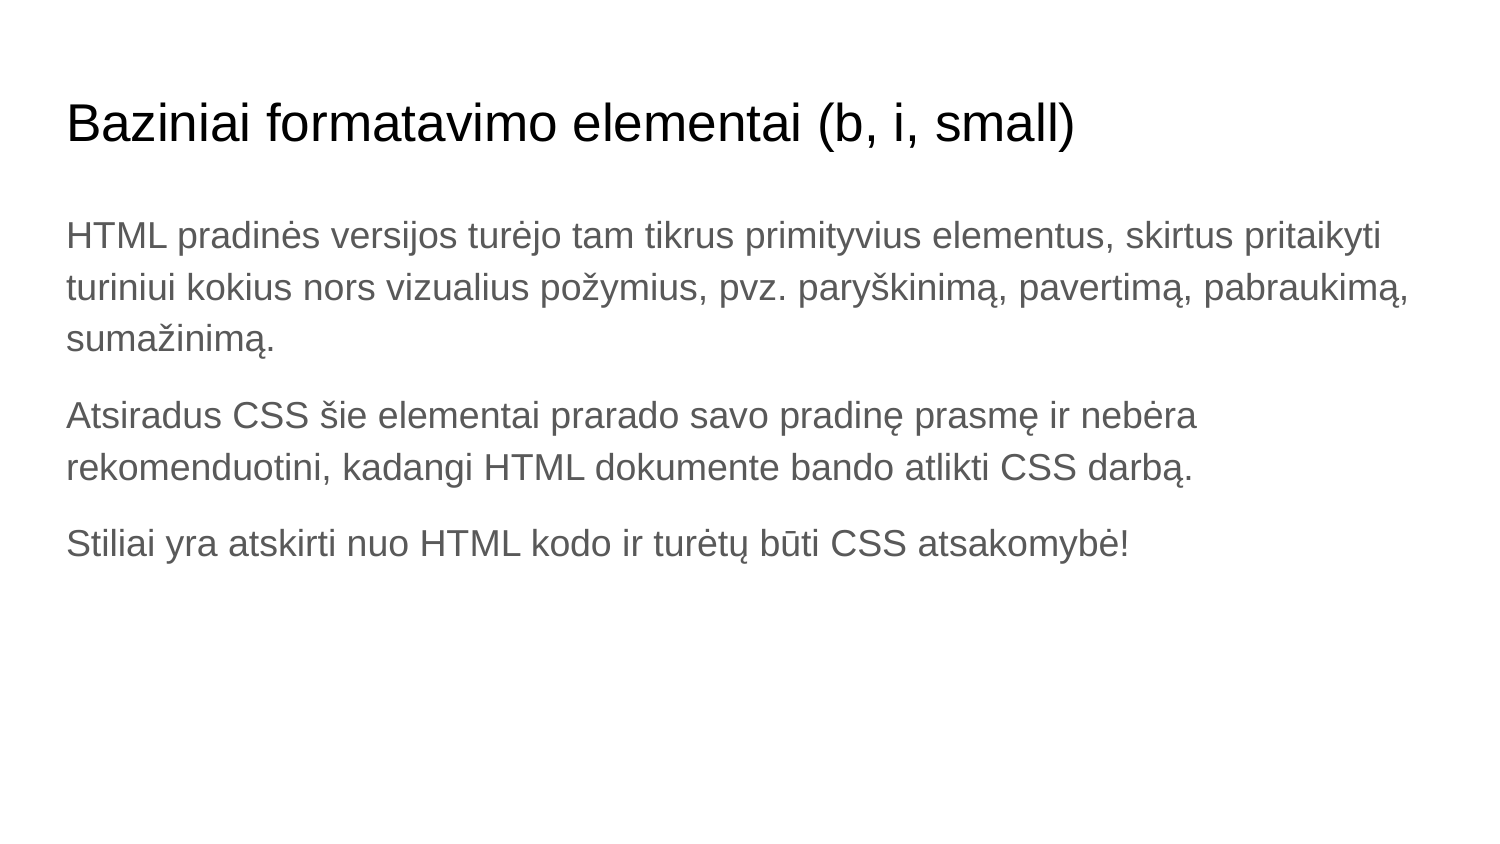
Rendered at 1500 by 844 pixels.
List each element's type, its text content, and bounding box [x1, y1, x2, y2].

list HTML pradinės versijos turėjo tam tikrus primityvius elementus, skirtus pritaikyti turiniui kokius nors vizualius požymius, pvz. paryškinimą, pavertimą, pabraukimą, sumažinimą. Atsiradus CSS šie elementai prarado savo pradinę prasmę ir nebėra rekomenduotini, kadangi HTML dokumente bando atlikti CSS darbą. Stiliai yra atskirti nuo HTML kodo ir turėtų būti CSS atsakomybė! [51, 189, 1449, 750]
title Baziniai formatavimo elementai (b, i, small) [51, 72, 1449, 167]
